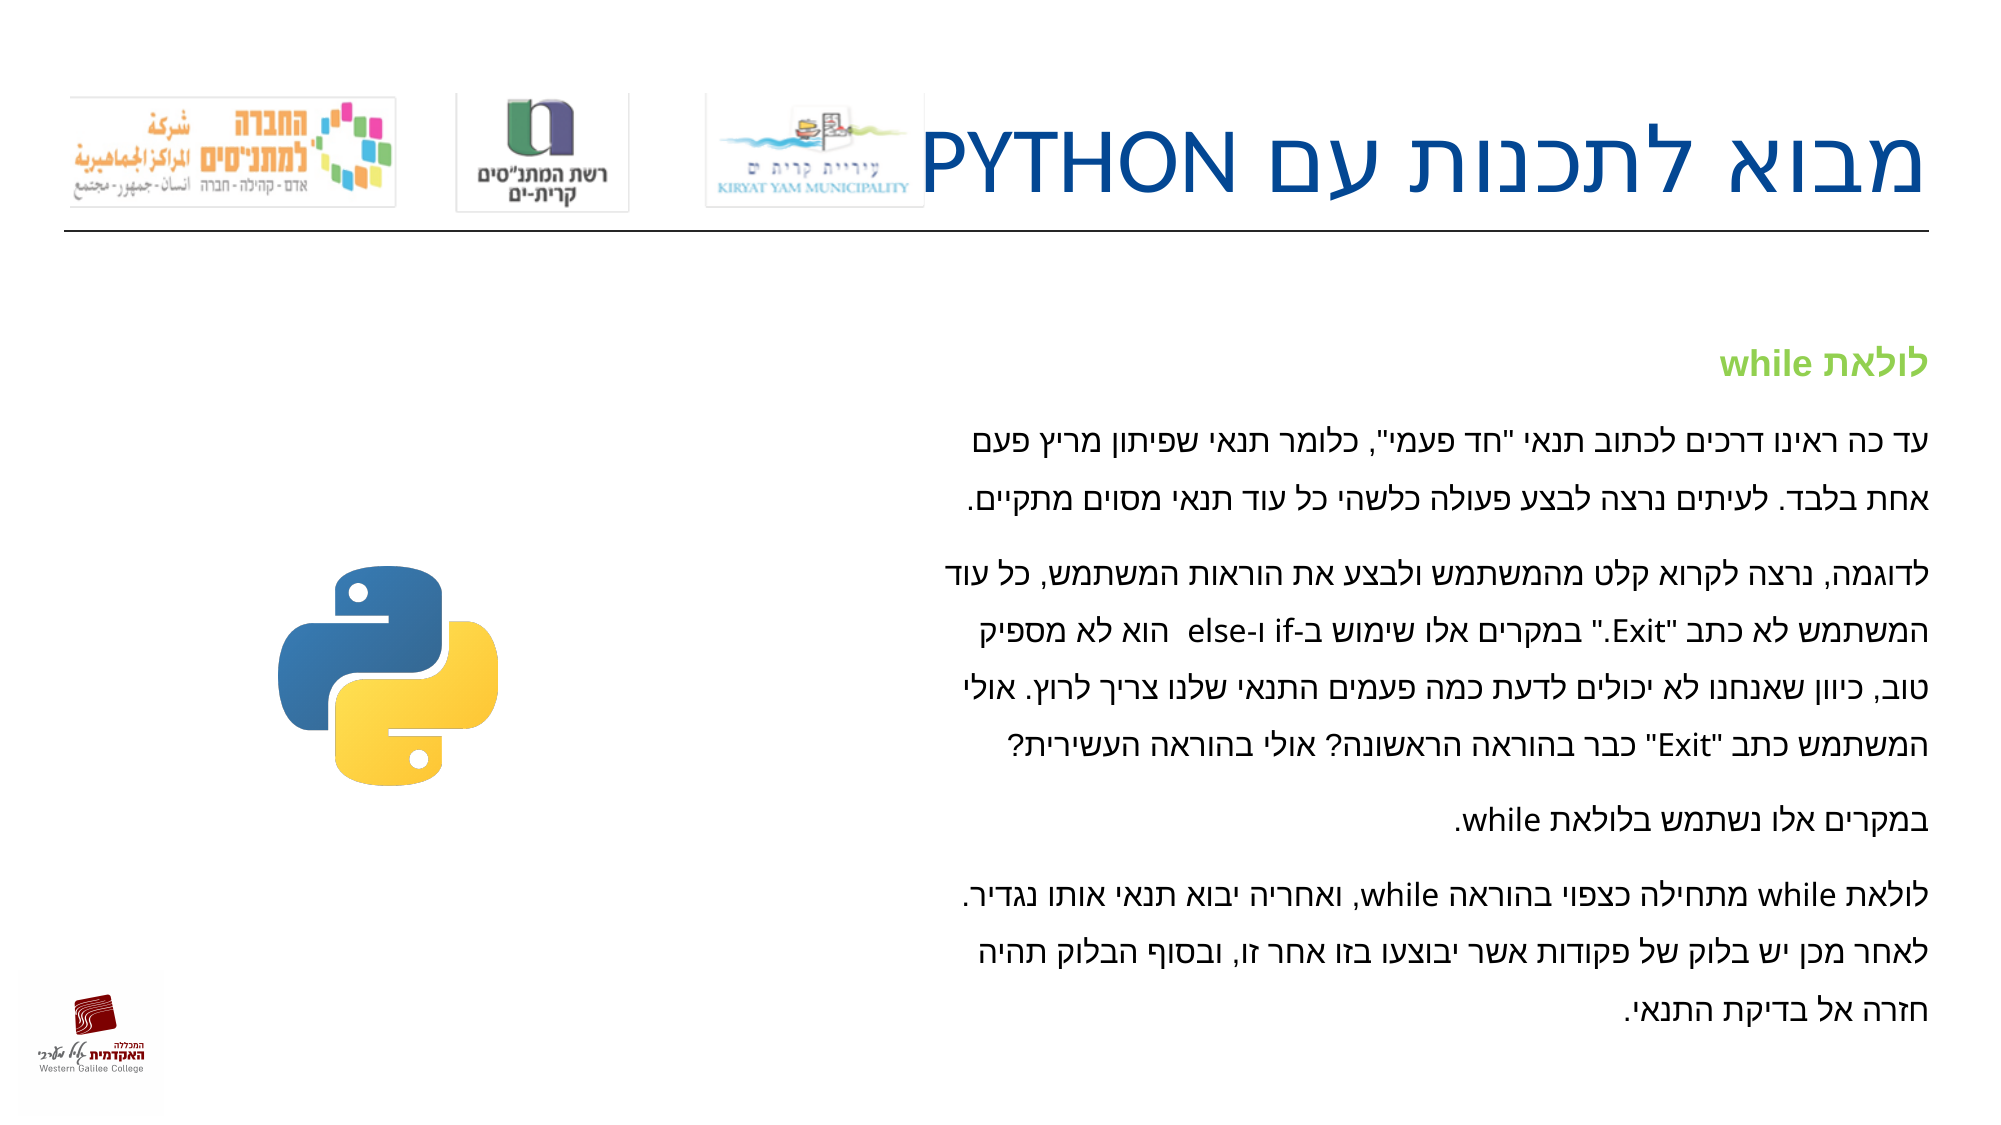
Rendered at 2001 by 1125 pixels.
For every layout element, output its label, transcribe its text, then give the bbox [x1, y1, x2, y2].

title מבוא לתכנות עם PYTHON [64, 55, 1930, 221]
picture [18, 970, 164, 1116]
picture [70, 93, 925, 213]
picture [278, 566, 498, 786]
text_box לולאת while עד כה ראינו דרכים לכתוב תנאי "חד פעמי", כלומר תנאי שפיתון מריץ פעם אחת בלבד. לעיתים נרצה לבצע פעולה כלשהי כל עוד תנאי מסוים מתקיים. לדוגמה, נרצה לקרוא קלט מהמשתמש ולבצע את הוראות המשתמש, כל עוד המשתמש לא כתב "Exit." במקרים אלו שימוש ב-if ו-else הוא לא מספיק טוב, כיוון שאנחנו לא יכולים לדעת כמה פעמים התנאי שלנו צריך לרוץ. אולי המשתמש כתב "Exit" כבר בהוראה הראשונה? אולי בהוראה העשירית? במקרים אלו נשתמש בלולאת while. לולאת while מתחילה כצפוי בהוראה while, ואחריה יבוא תנאי אותו נגדיר. לאחר מכן יש בלוק של פקודות אשר יבוצעו בזו אחר זו, ובסוף הבלוק תהיה חזרה אל בדיקת התנאי. [924, 309, 1930, 1043]
